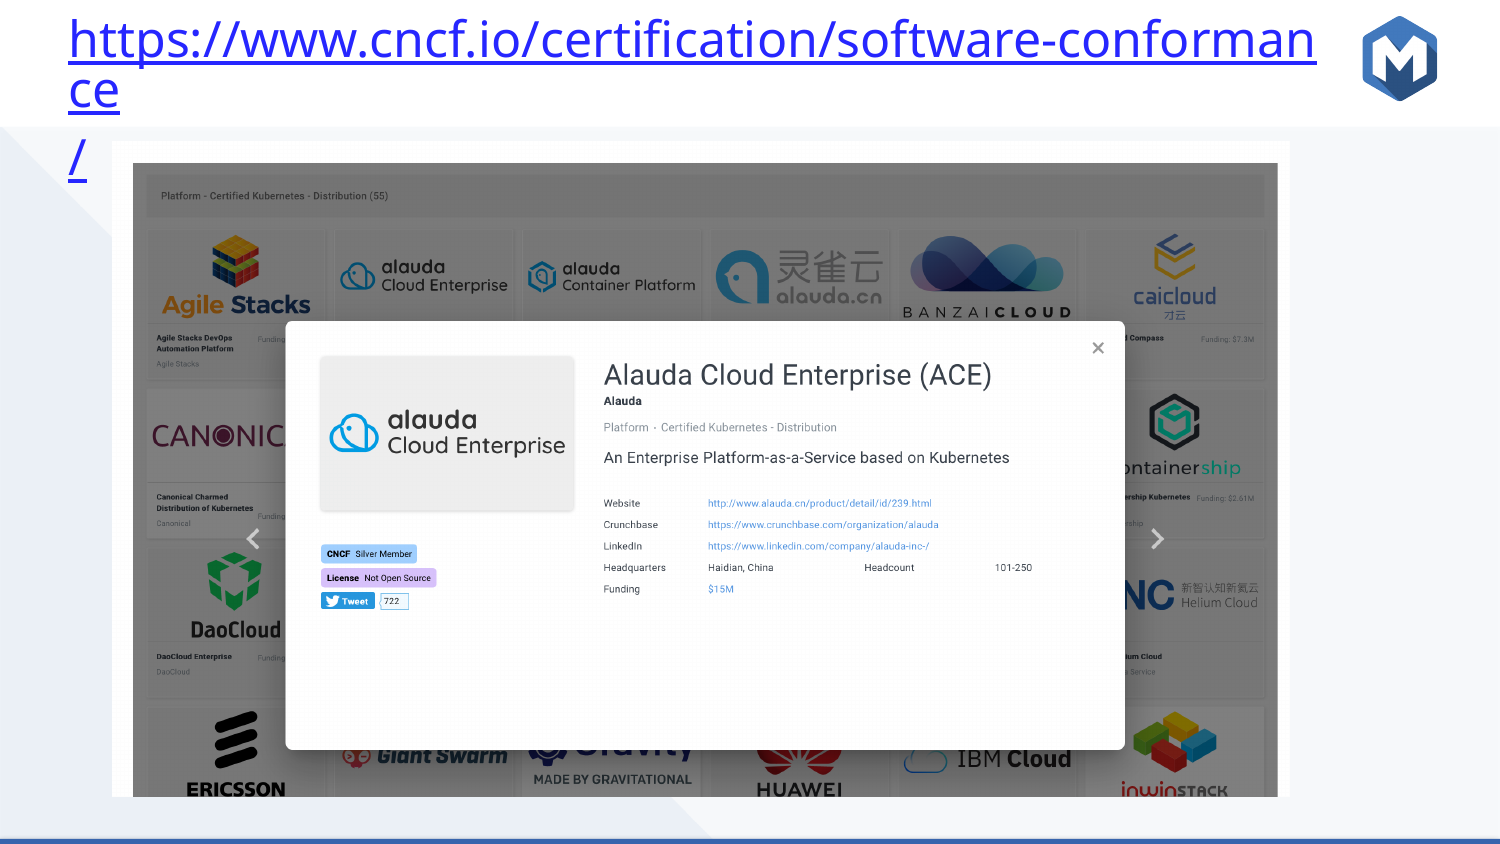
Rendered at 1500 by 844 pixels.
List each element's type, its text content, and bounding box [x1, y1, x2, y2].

title https://www.cncf.io/certification/software-conformance/ [53, 38, 1349, 112]
text_box [23, 112, 1477, 827]
picture [111, 141, 1290, 798]
picture [1362, 16, 1440, 102]
